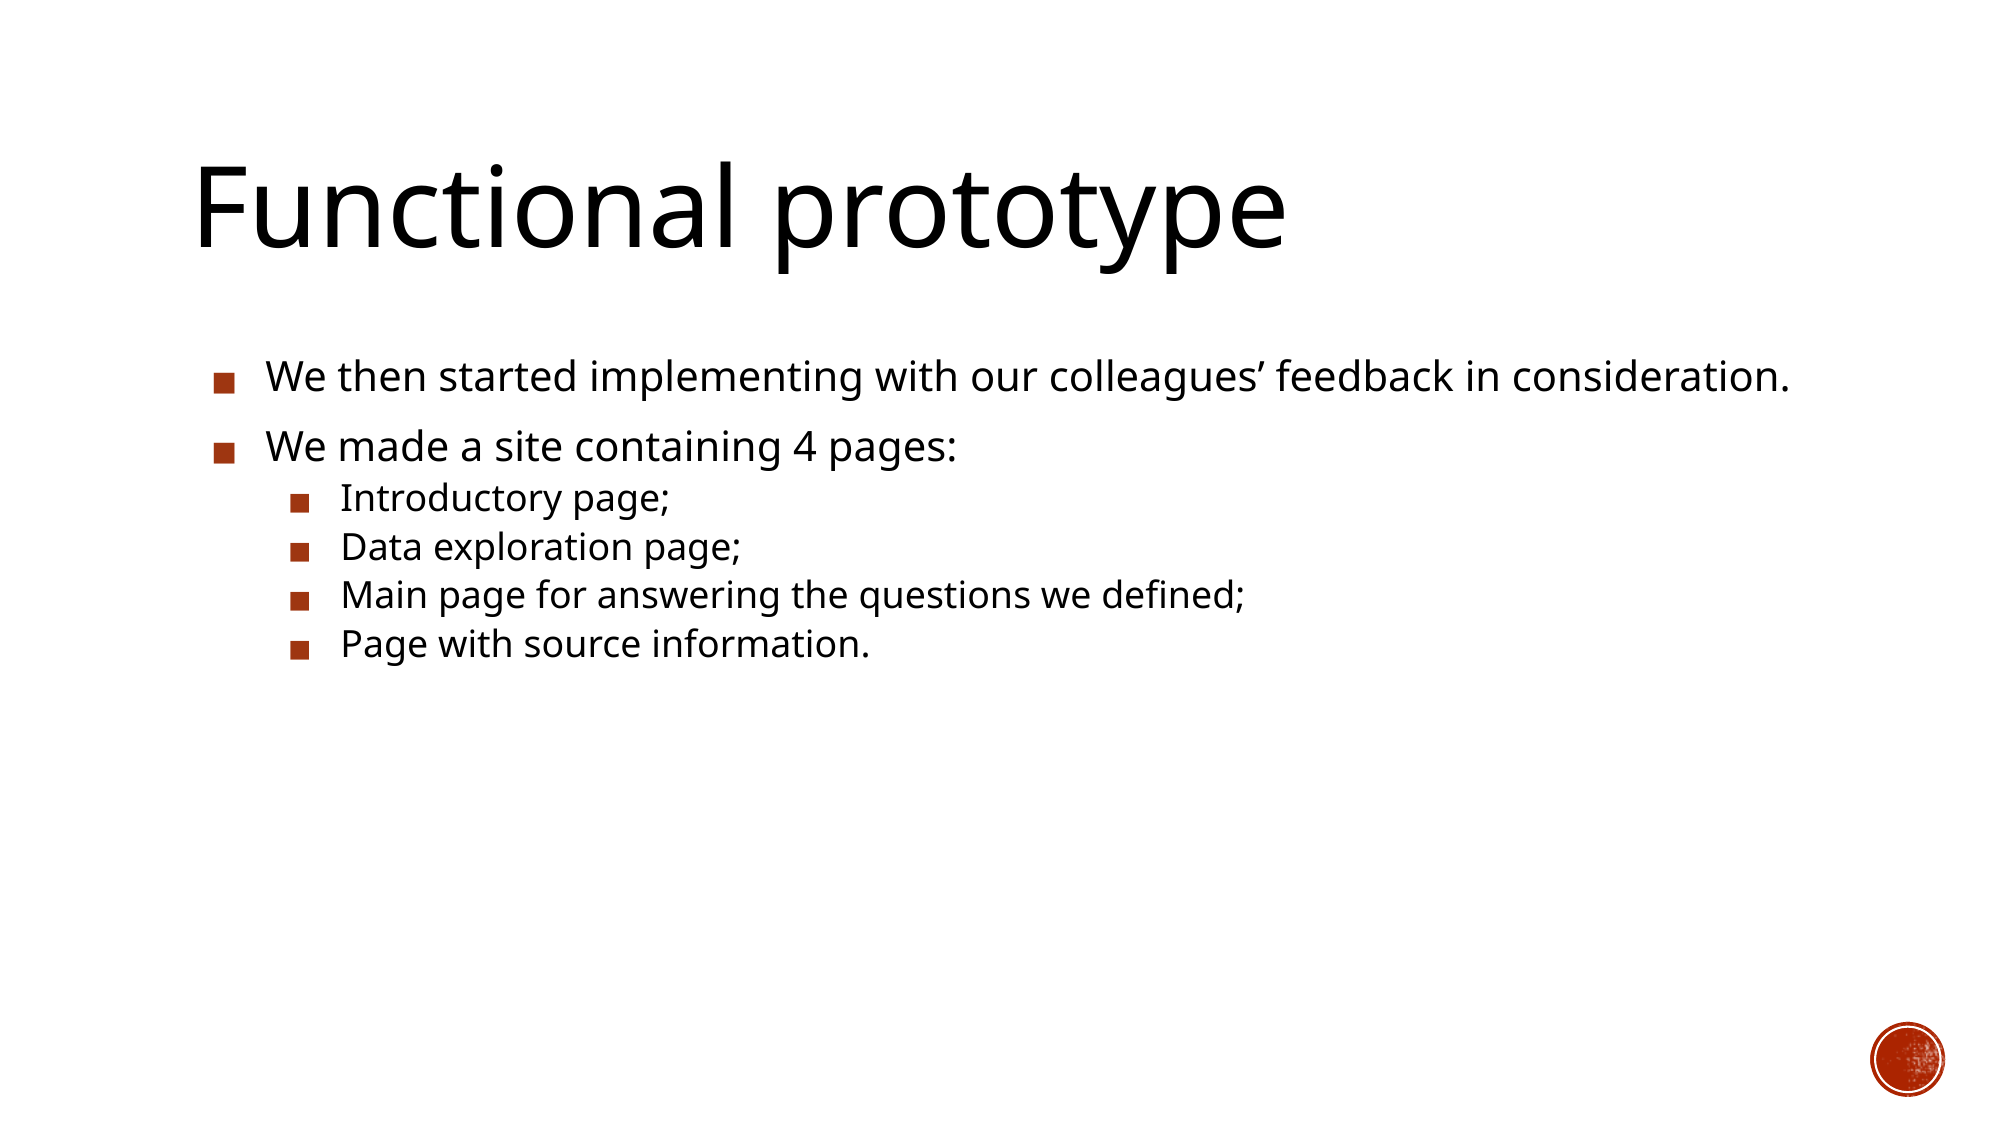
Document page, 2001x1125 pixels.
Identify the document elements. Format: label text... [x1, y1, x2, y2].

list We then started implementing with our colleagues’ feedback in consideration. We made a site containing 4 pages: Introductory page; Data exploration page; Main page for answering the questions we defined; Page with source information. [175, 348, 1826, 1013]
title Functional prototype [175, 79, 1826, 344]
picture [1870, 1021, 1946, 1097]
